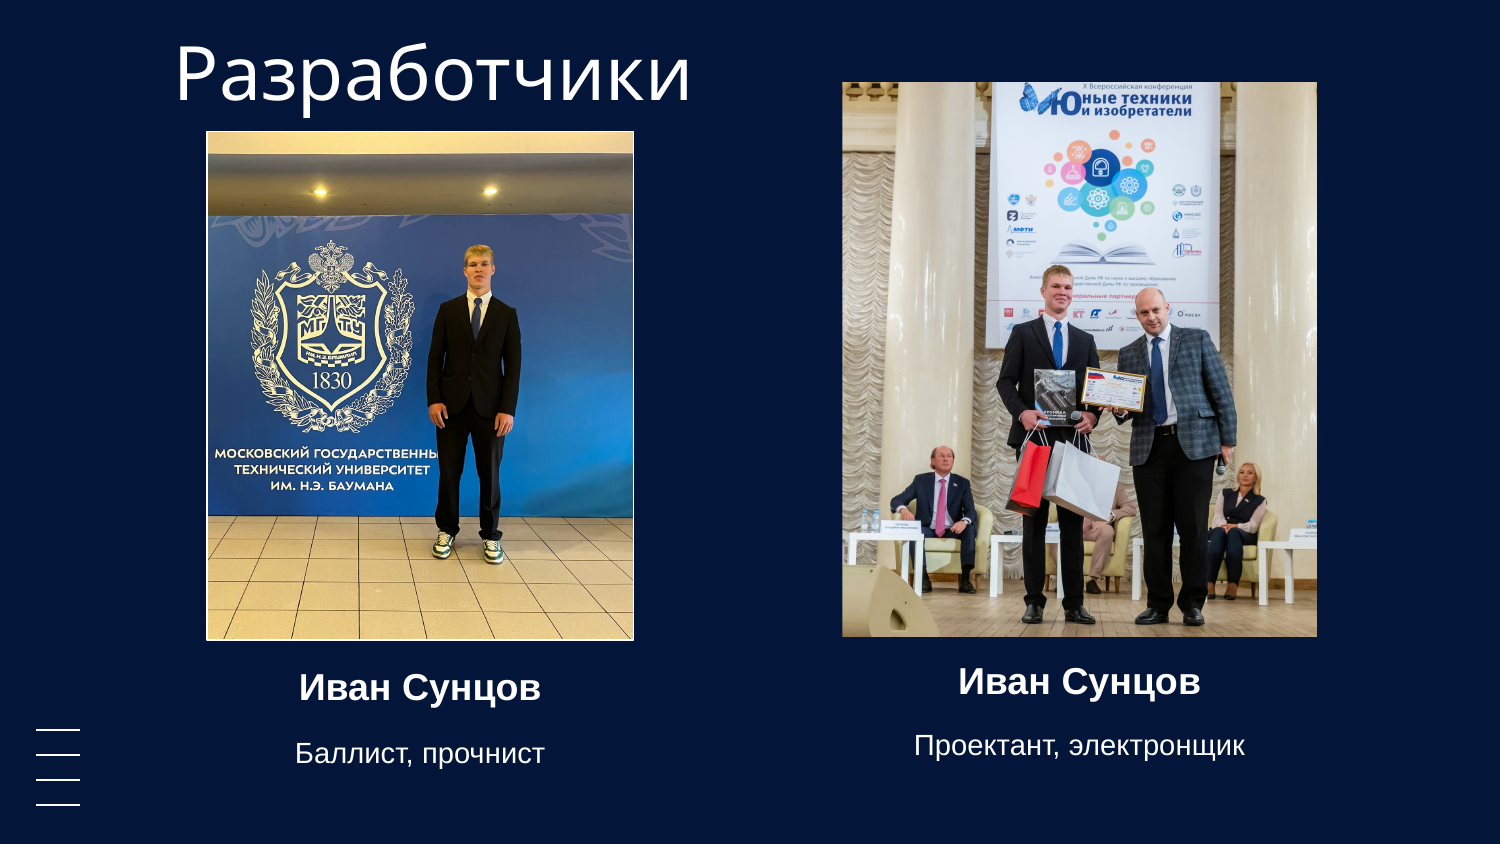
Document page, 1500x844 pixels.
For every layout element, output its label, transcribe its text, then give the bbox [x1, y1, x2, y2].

text_box Проектант, электронщик [867, 710, 1292, 812]
picture [842, 82, 1318, 637]
title Разработчики [72, 10, 796, 133]
subtitle Баллист, прочнист [207, 719, 633, 821]
text_box Иван Сунцов [867, 645, 1292, 710]
picture [207, 131, 633, 640]
title Иван Сунцов [207, 646, 633, 719]
